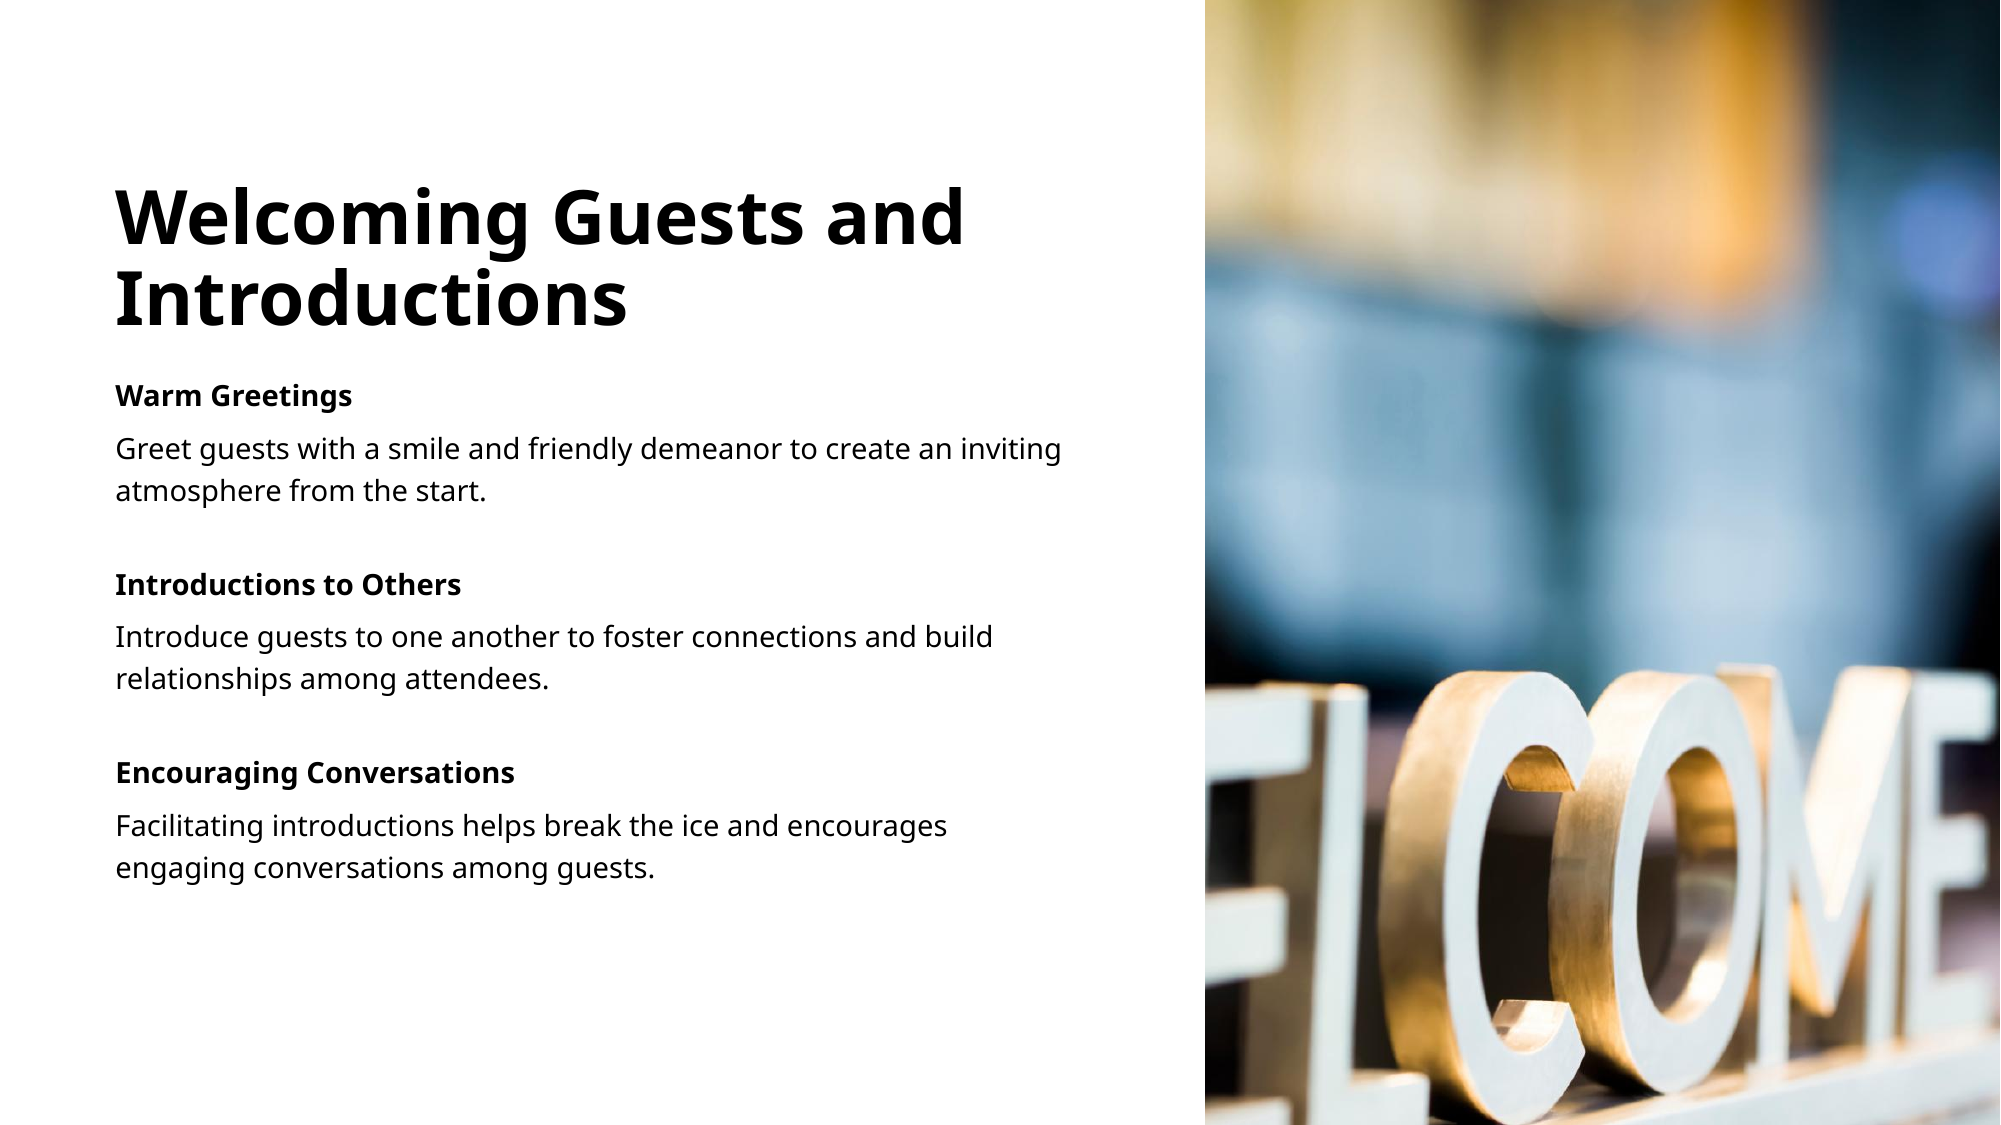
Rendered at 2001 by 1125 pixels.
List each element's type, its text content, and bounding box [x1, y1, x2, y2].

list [1204, 0, 2000, 1125]
title Welcoming Guests and Introductions [100, 98, 1091, 350]
list Warm Greetings Greet guests with a smile and friendly demeanor to create an inviting atmosphere from the start. Introductions to Others Introduce guests to one another to foster connections and build relationships among attendees. Encouraging Conversations Facilitating introductions helps break the ice and encourages engaging conversations among guests. [100, 363, 1091, 1035]
text_box [0, 0, 1204, 1125]
